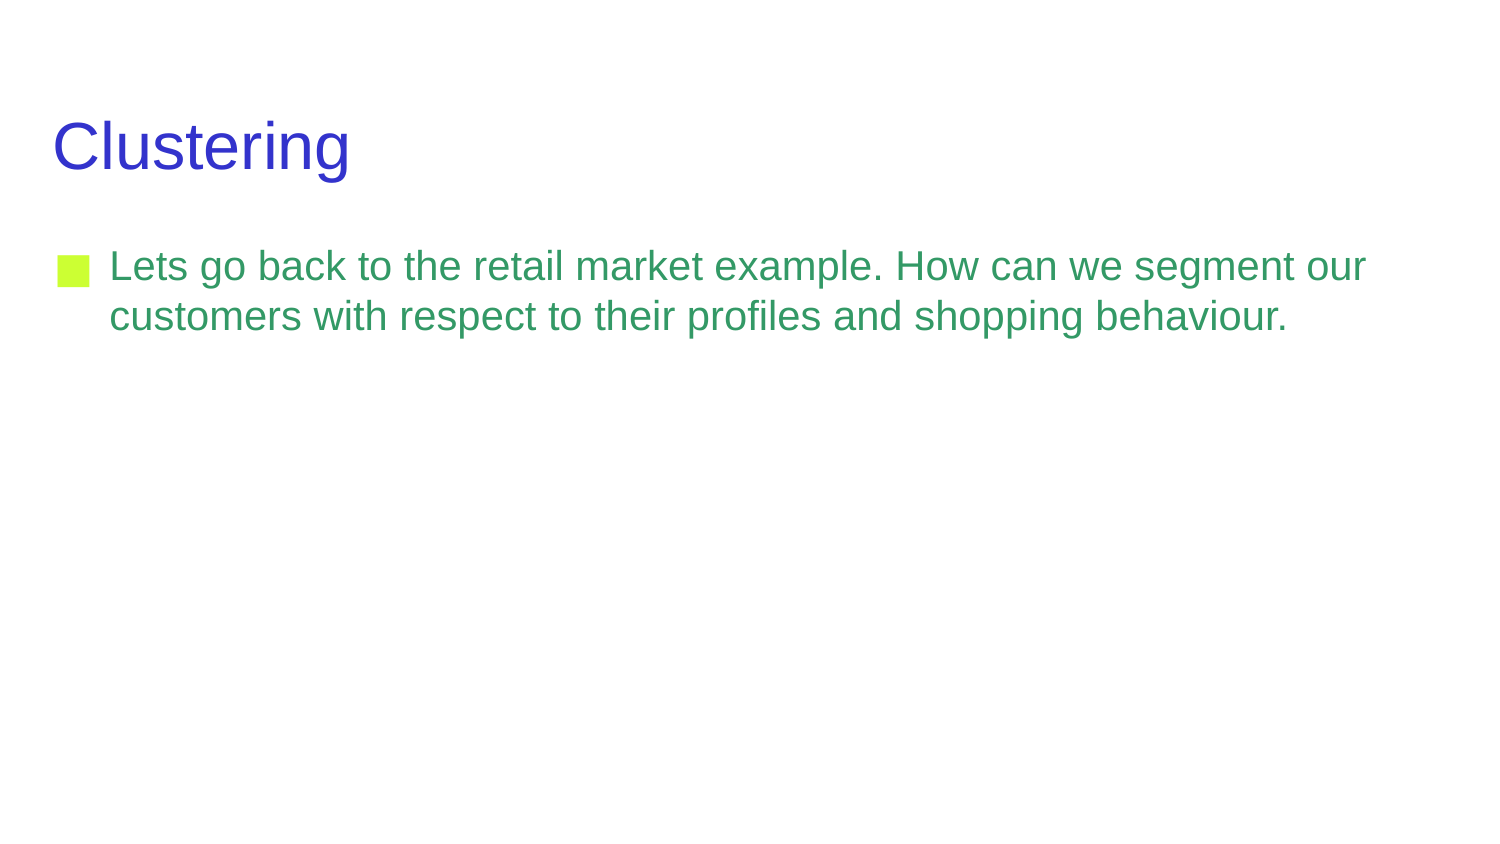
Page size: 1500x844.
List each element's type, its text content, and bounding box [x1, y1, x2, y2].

title Clustering [52, 111, 1469, 183]
list Lets go back to the retail market example. How can we segment our customers with respect to their profiles and shopping behaviour. [53, 238, 1400, 745]
